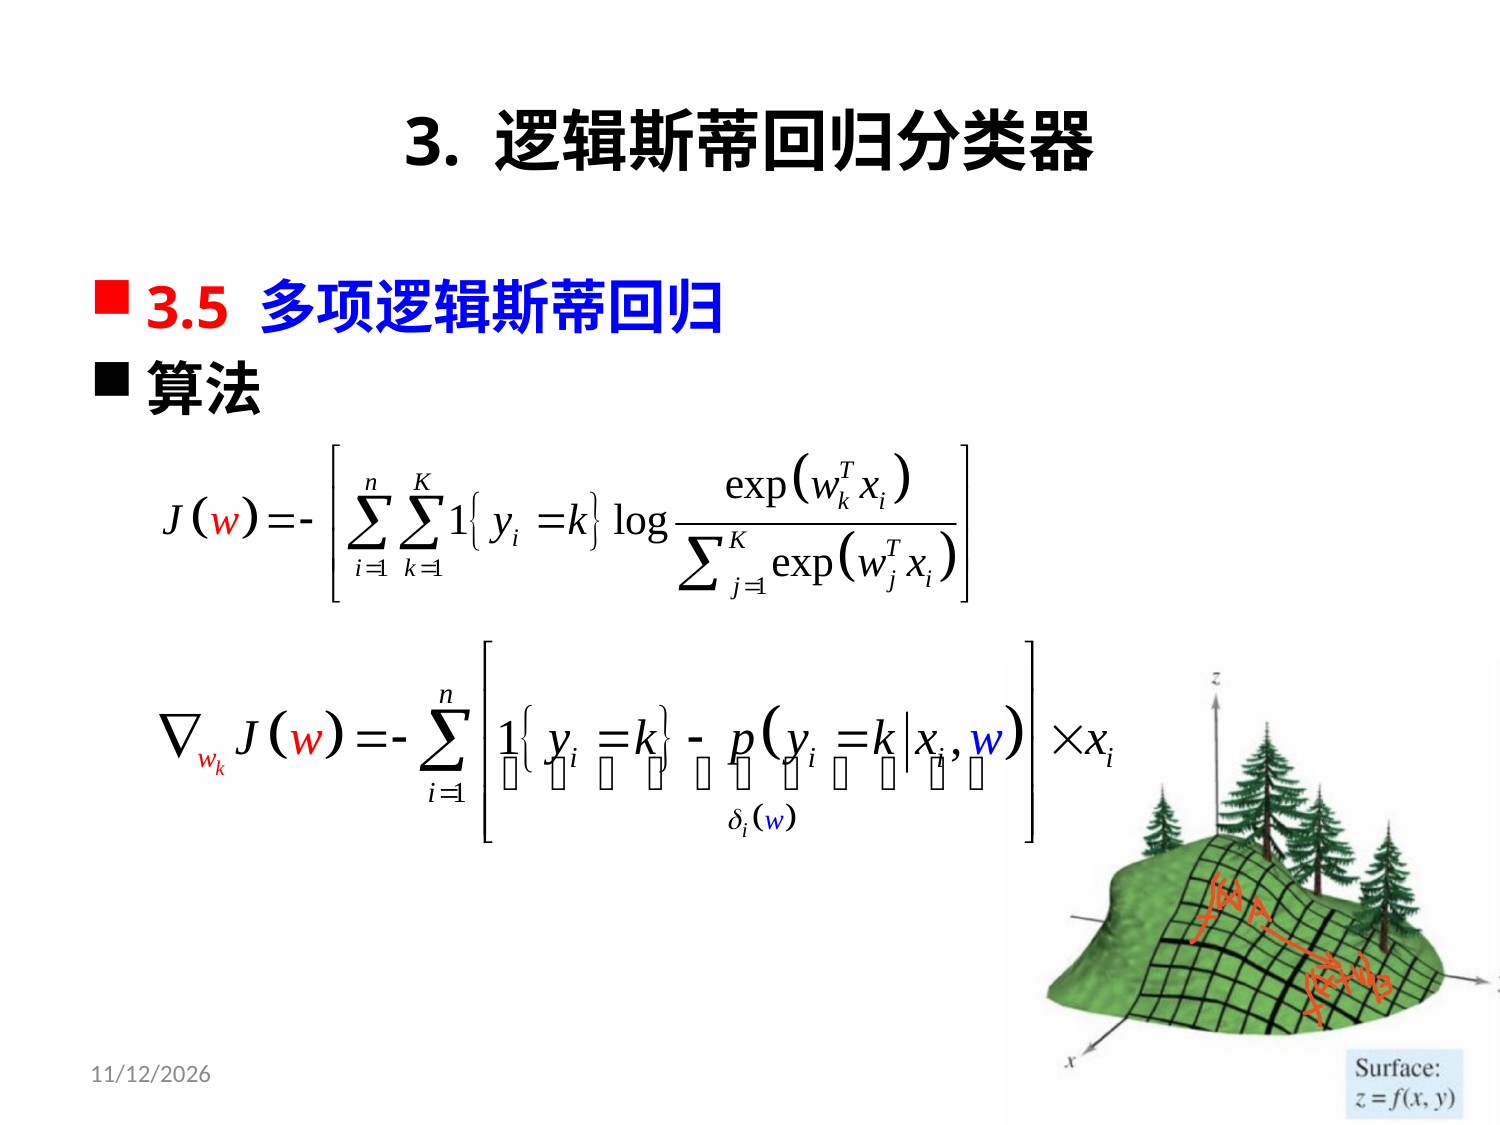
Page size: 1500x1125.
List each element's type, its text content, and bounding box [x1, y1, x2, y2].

list 3.5 多项逻辑斯蒂回归 算法 [75, 262, 1425, 1005]
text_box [153, 629, 1126, 856]
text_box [153, 436, 986, 612]
picture [976, 662, 1500, 1125]
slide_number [75, 1042, 425, 1103]
title 3. 逻辑斯蒂回归分类器 [75, 45, 1425, 233]
